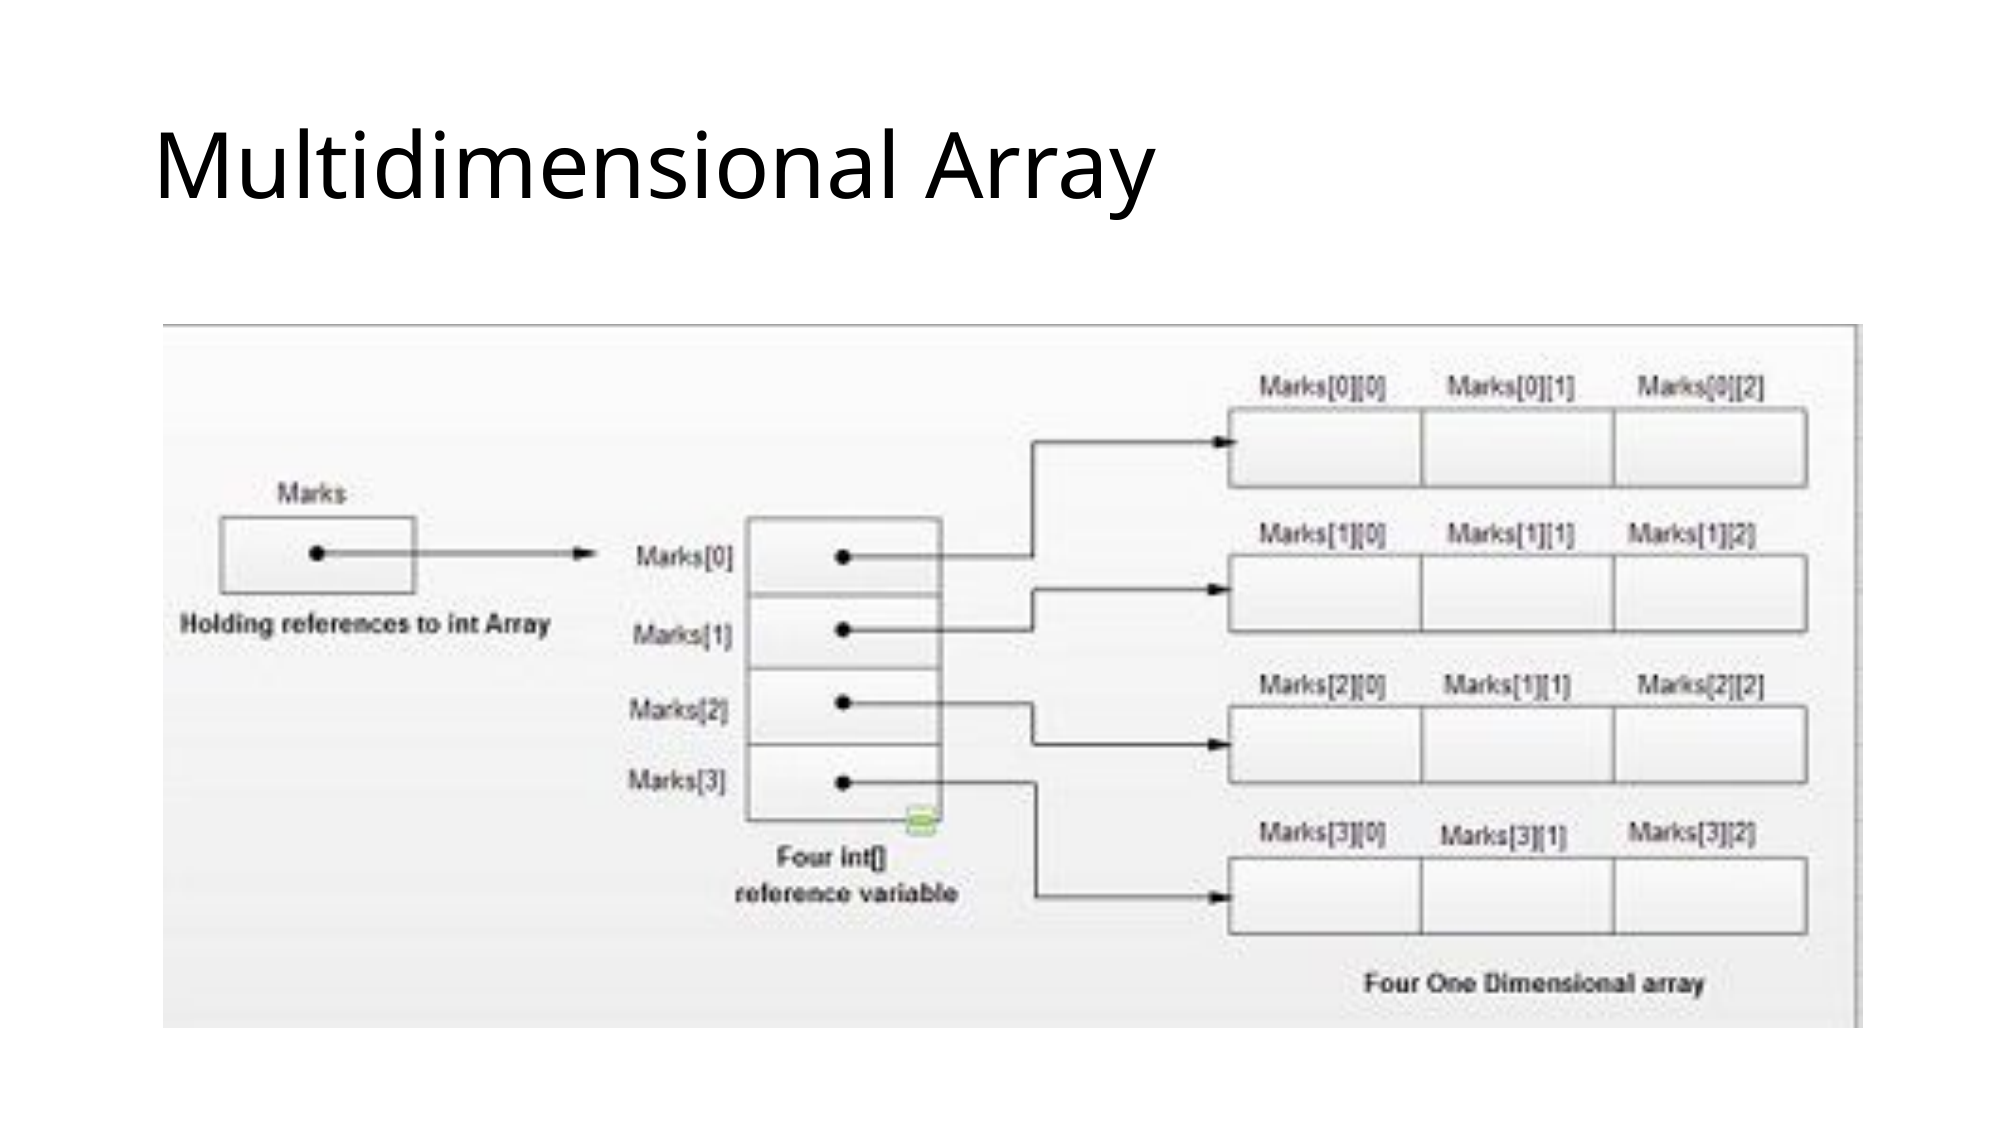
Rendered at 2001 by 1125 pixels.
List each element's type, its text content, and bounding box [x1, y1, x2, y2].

title Multidimensional Array [137, 59, 1863, 278]
picture [163, 324, 1863, 1028]
